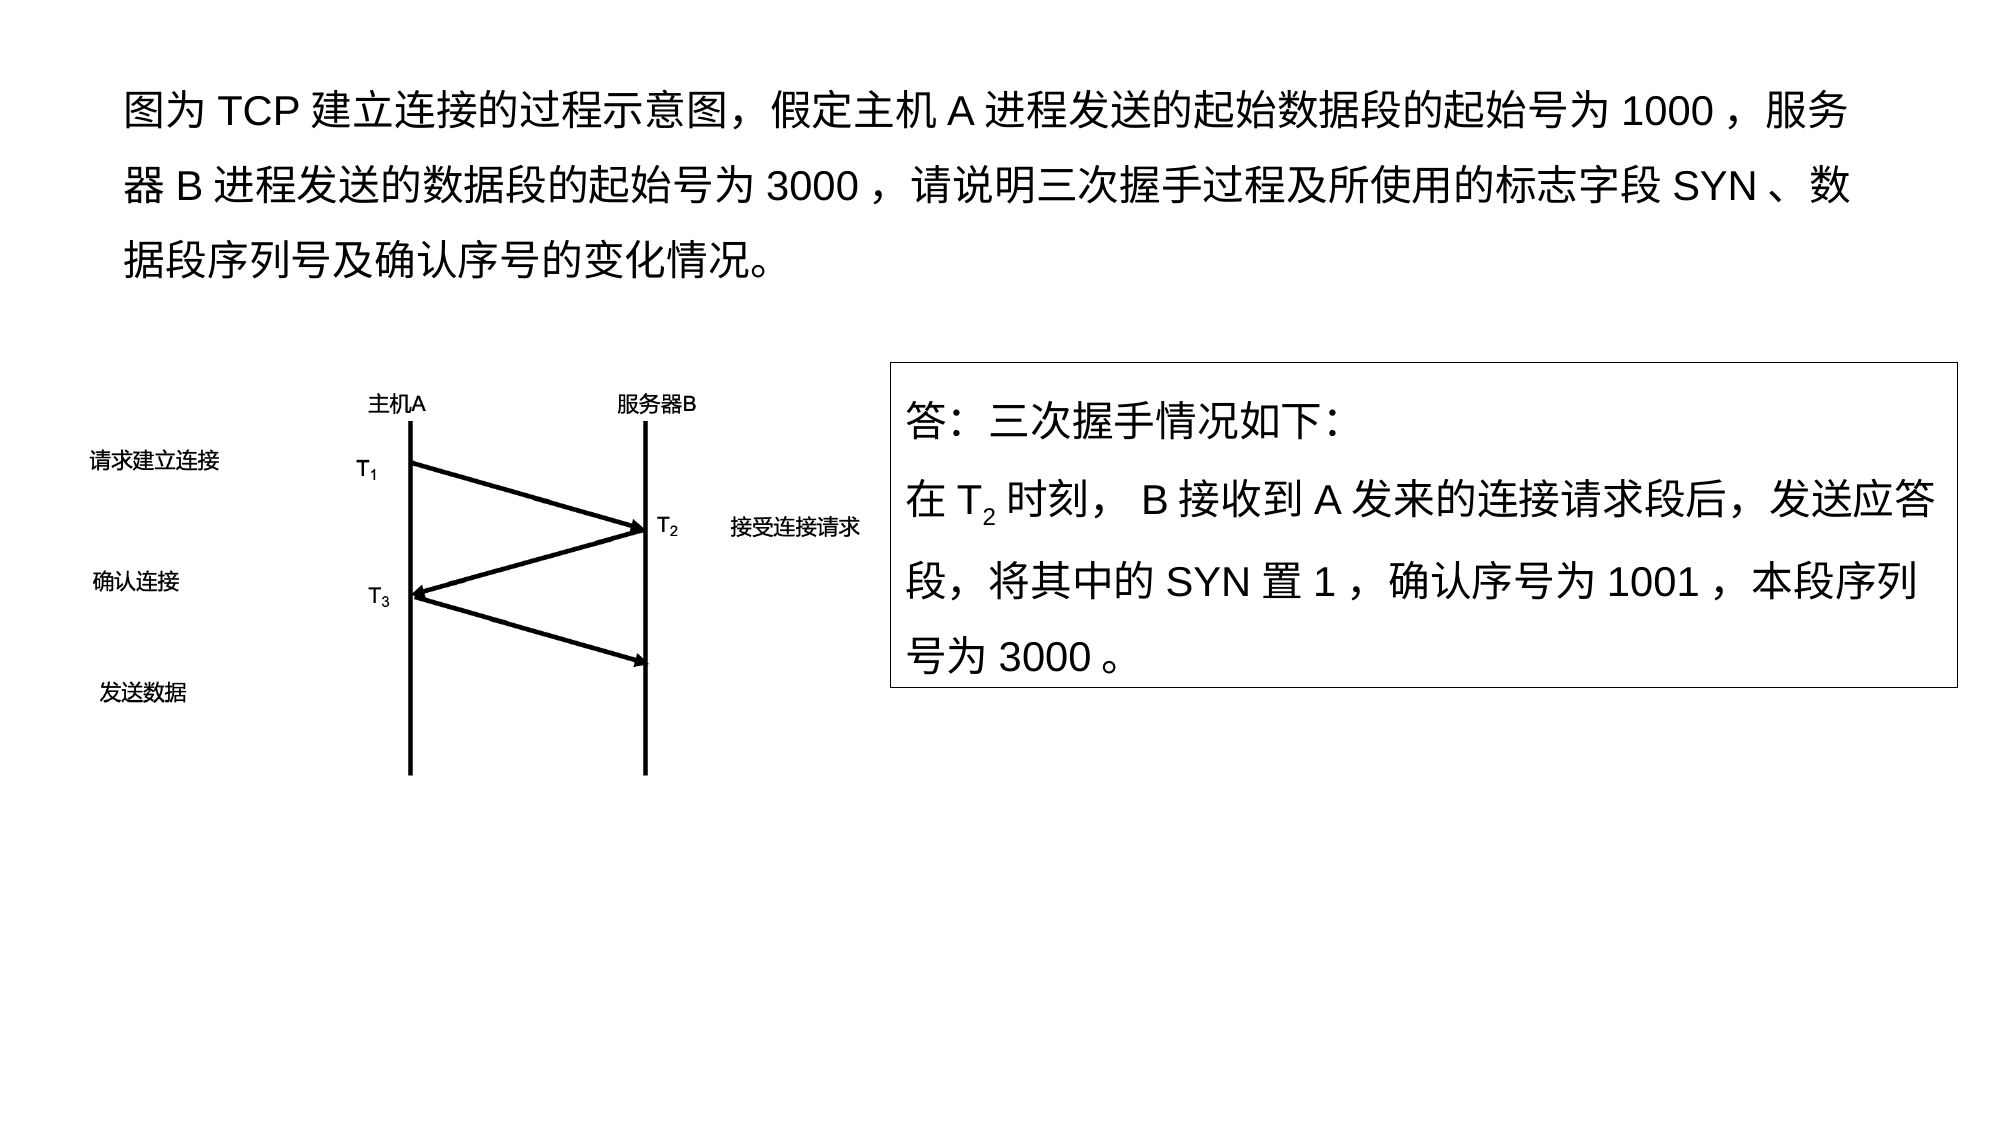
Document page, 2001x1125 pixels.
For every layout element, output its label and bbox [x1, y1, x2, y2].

text_box [890, 362, 1958, 688]
picture [85, 380, 868, 782]
text_box [109, 51, 1891, 292]
